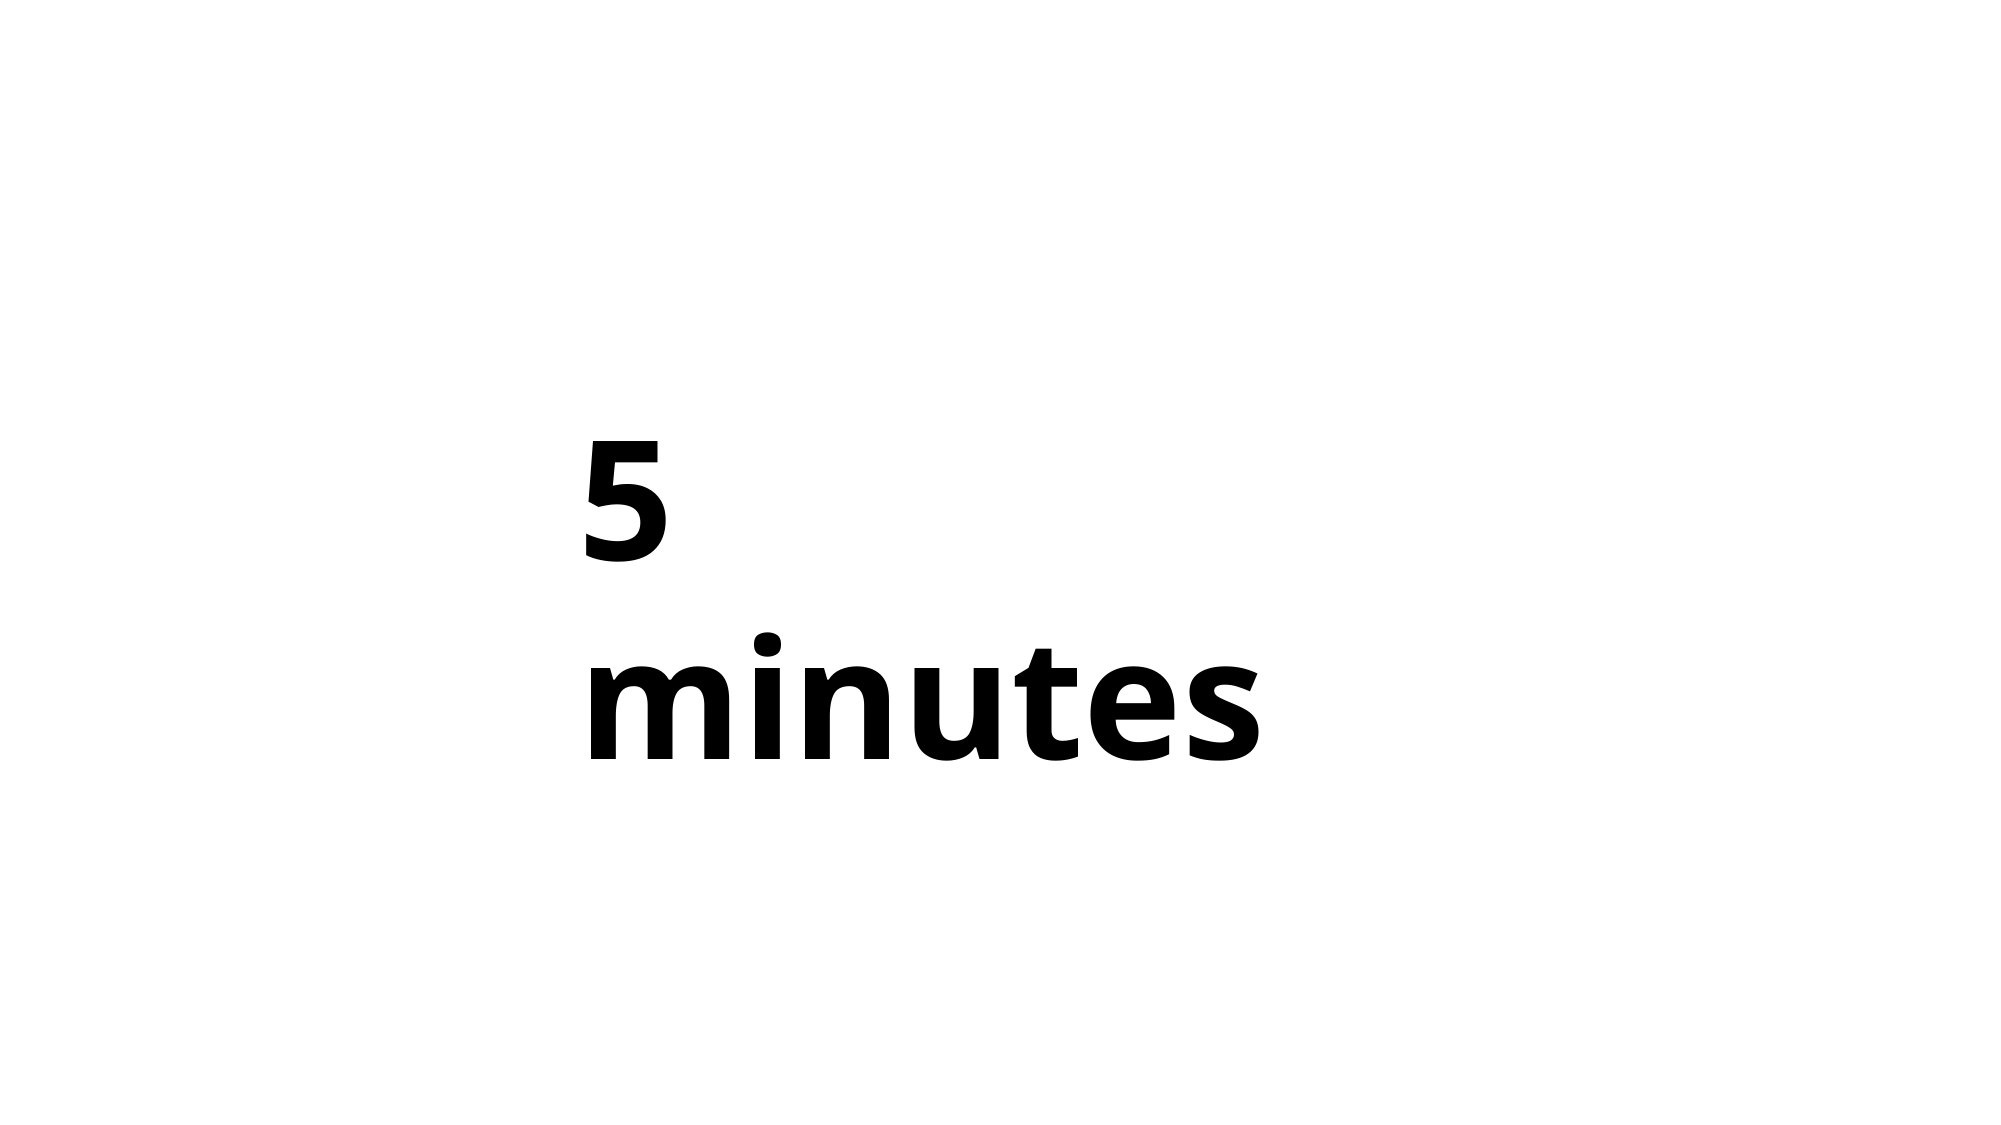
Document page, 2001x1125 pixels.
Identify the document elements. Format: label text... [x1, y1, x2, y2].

text_box 5 minutes [563, 386, 1316, 801]
